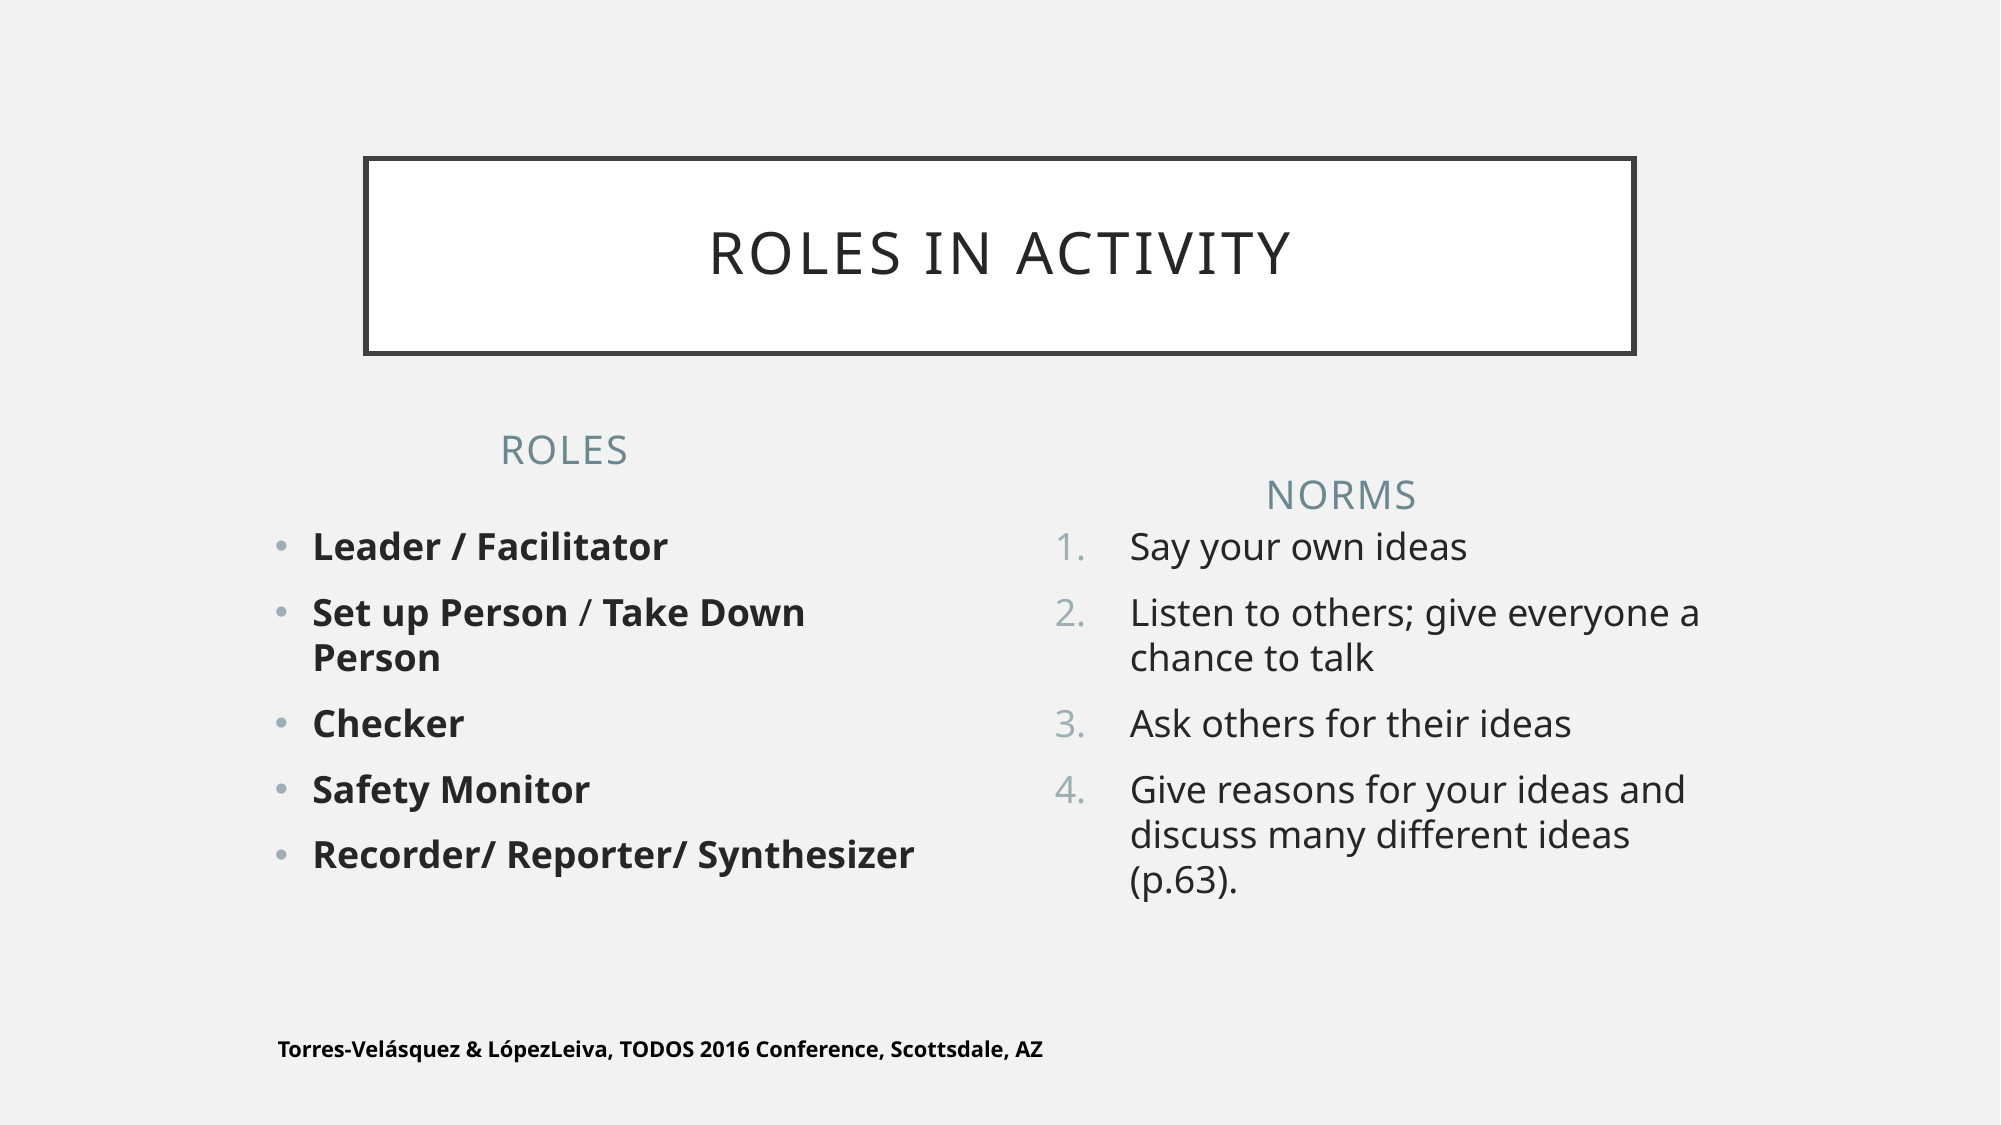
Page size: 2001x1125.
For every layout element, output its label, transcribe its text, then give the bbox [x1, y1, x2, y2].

list Say your own ideas Listen to others; give everyone a chance to talk Ask others for their ideas Give reasons for your ideas and discuss many different ideas (p.63). [1039, 515, 1738, 942]
list Leader / Facilitator Set up Person / Take Down Person Checker Safety Monitor Recorder/ Reporter/ Synthesizer [259, 515, 961, 942]
footer Torres-Velásquez & LópezLeiva, TODOS 2016 Conference, Scottsdale, AZ [262, 1023, 1231, 1076]
title Roles in Activity [363, 156, 1637, 356]
list roles [183, 389, 945, 480]
list NORMS [960, 434, 1723, 525]
